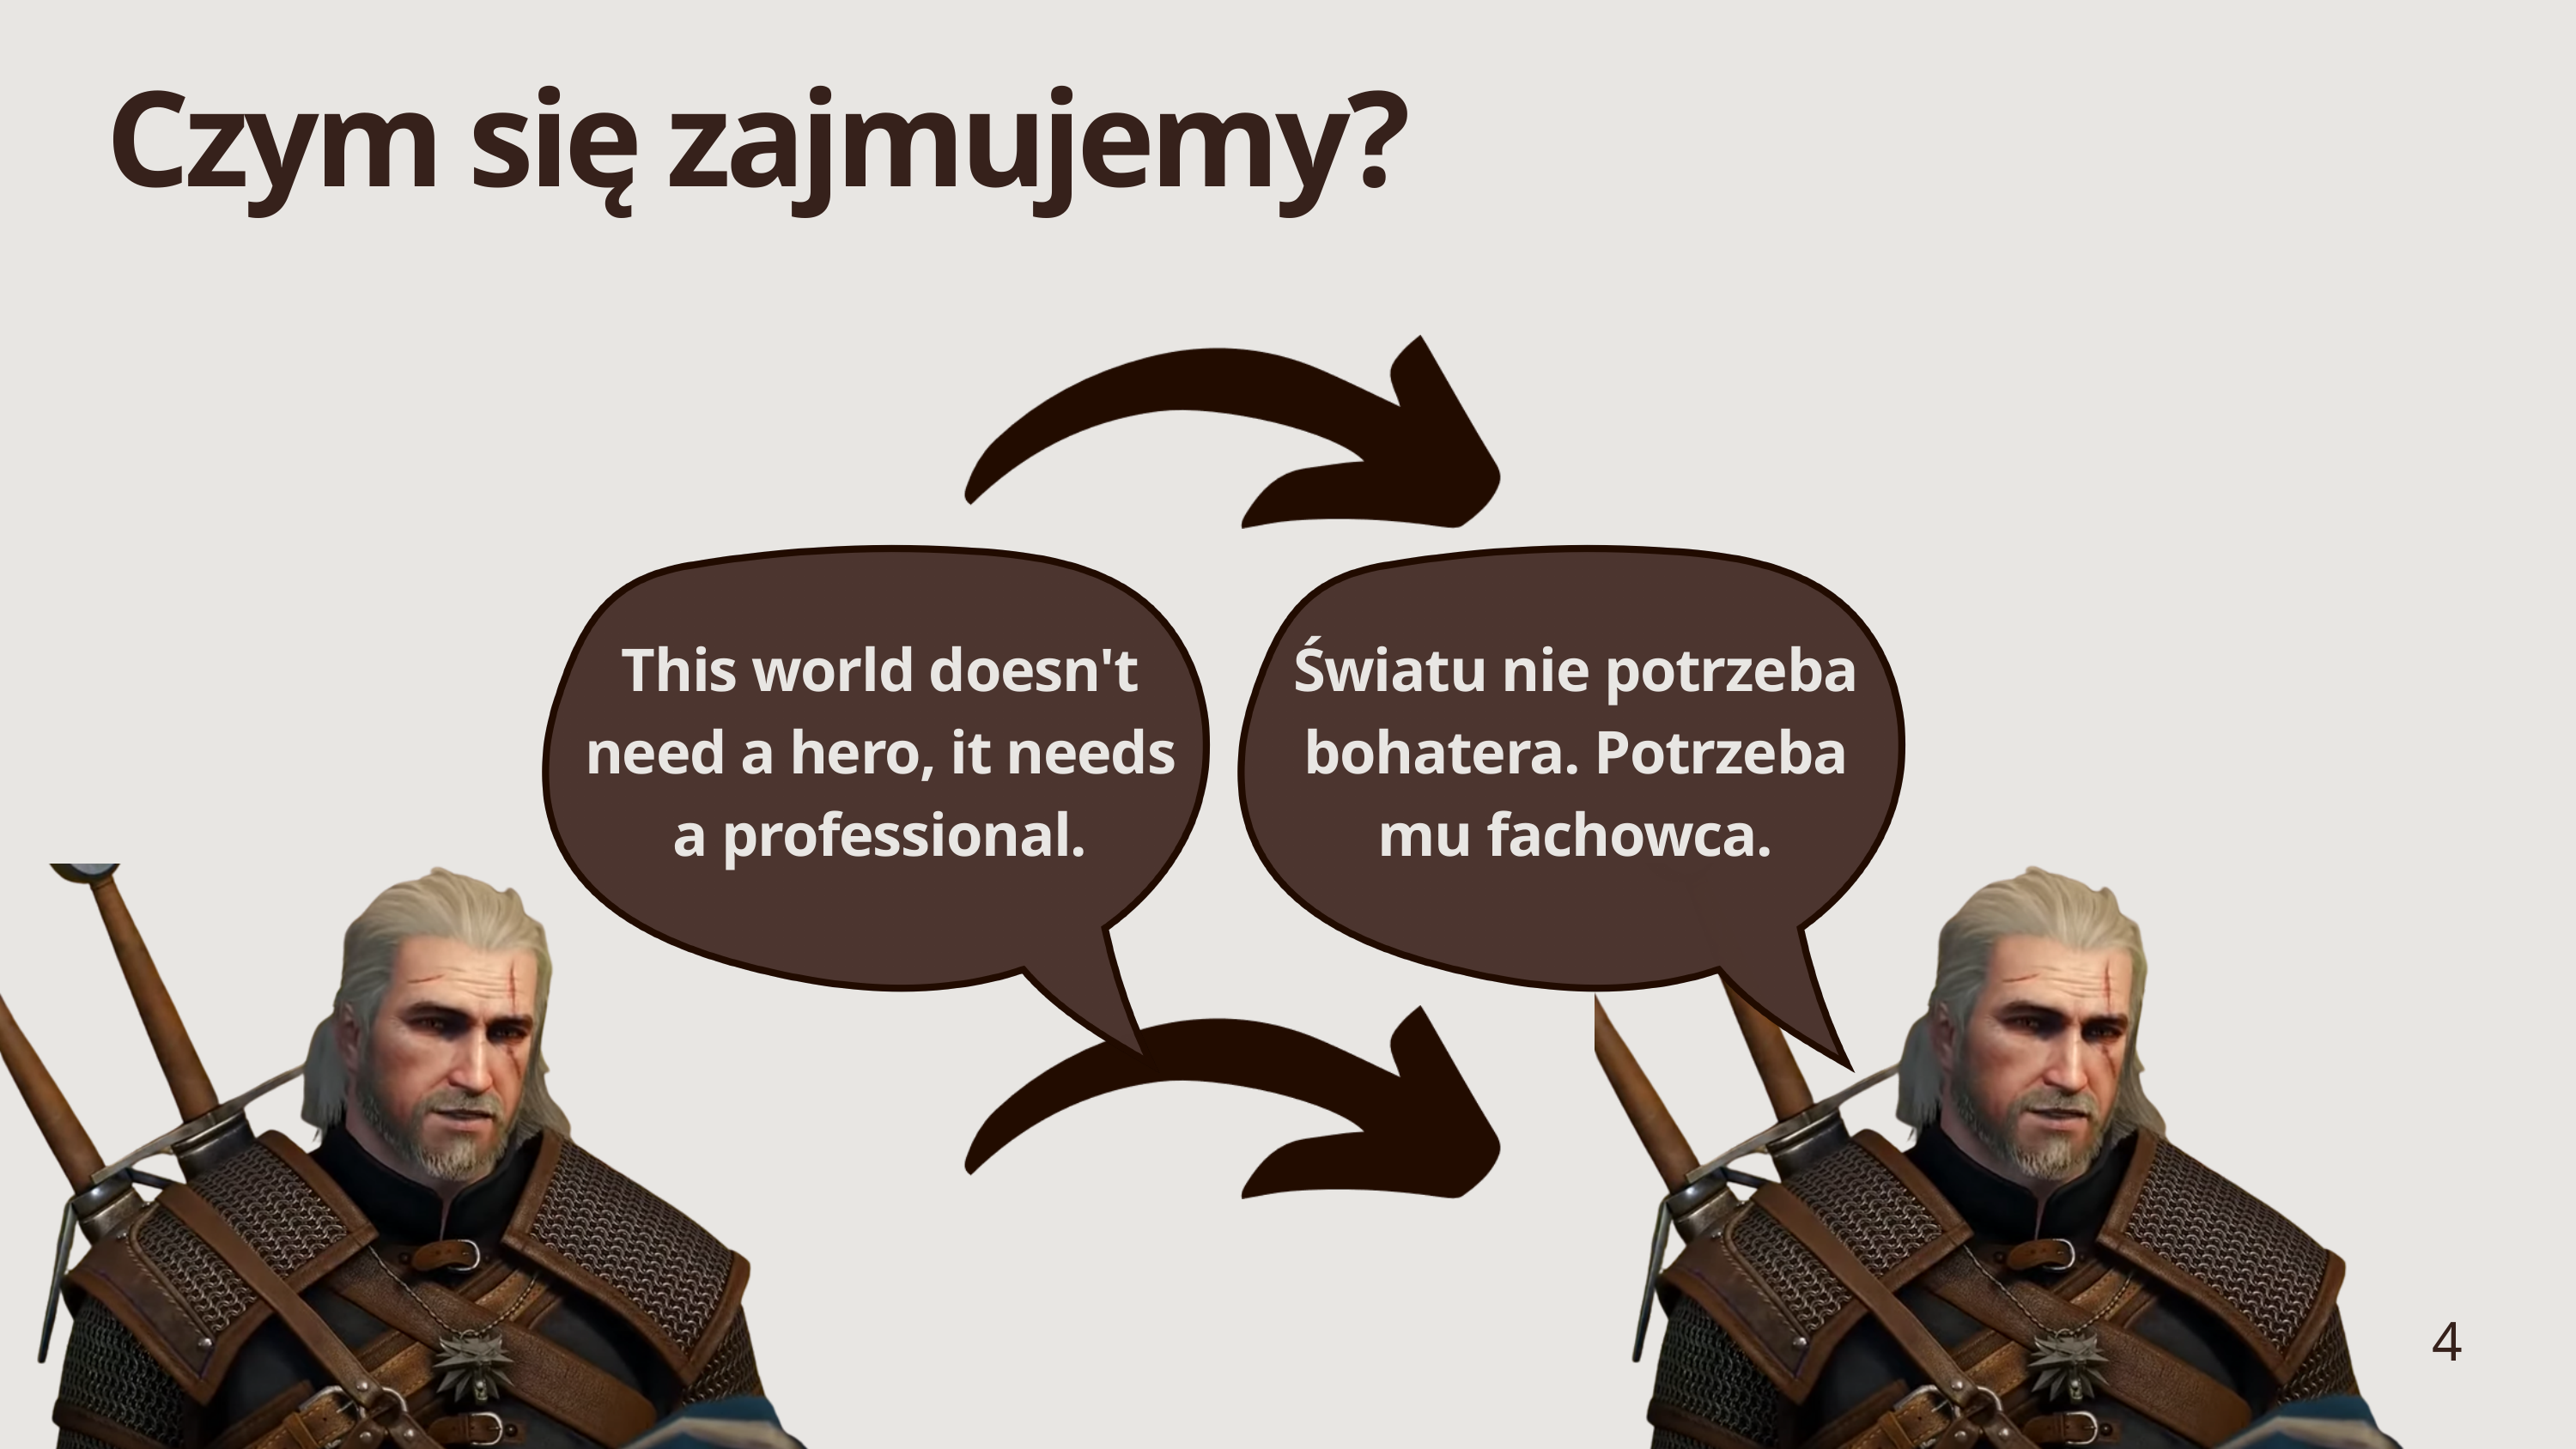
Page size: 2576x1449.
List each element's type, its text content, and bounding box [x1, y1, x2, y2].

text_box 4 [2448, 1296, 2464, 1373]
text_box Czym się zajmujemy? [67, 27, 1449, 214]
text_box [962, 335, 1503, 530]
text_box [537, 541, 1224, 1073]
text_box [1595, 863, 2448, 1449]
text_box This world doesn't need a hero, it needs a professional. [584, 620, 1176, 869]
text_box [1232, 541, 1919, 1073]
text_box [0, 864, 853, 1449]
text_box Światu nie potrzeba bohatera. Potrzeba mu fachowca. [1254, 620, 1898, 869]
text_box [962, 1005, 1503, 1199]
